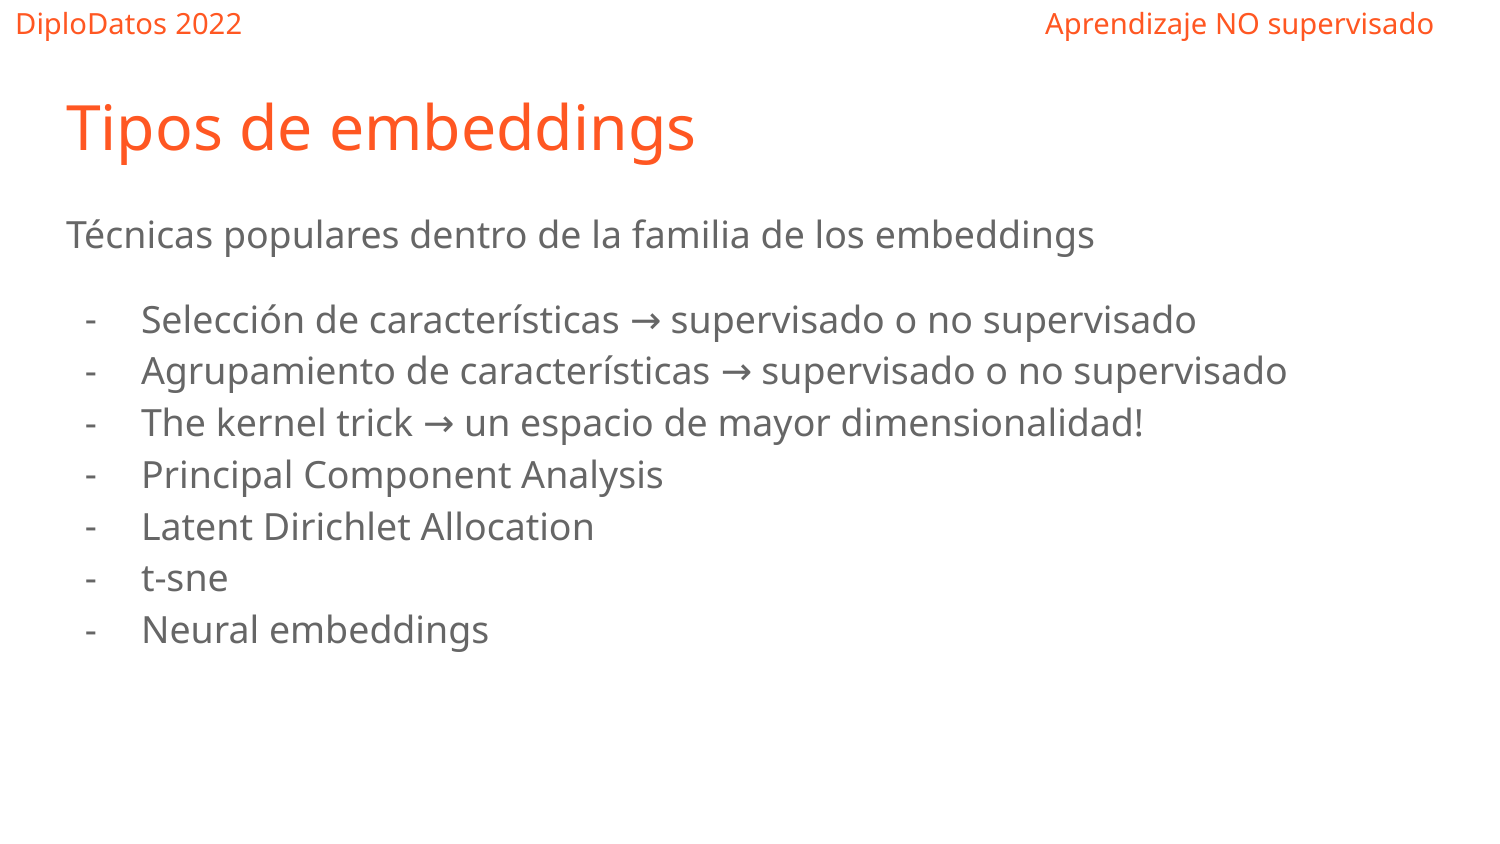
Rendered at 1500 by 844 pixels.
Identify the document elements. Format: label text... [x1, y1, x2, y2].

title Tipos de embeddings [51, 72, 1449, 167]
list Técnicas populares dentro de la familia de los embeddings Selección de características → supervisado o no supervisado Agrupamiento de características → supervisado o no supervisado The kernel trick → un espacio de mayor dimensionalidad! Principal Component Analysis Latent Dirichlet Allocation t-sne Neural embeddings [51, 189, 1449, 750]
